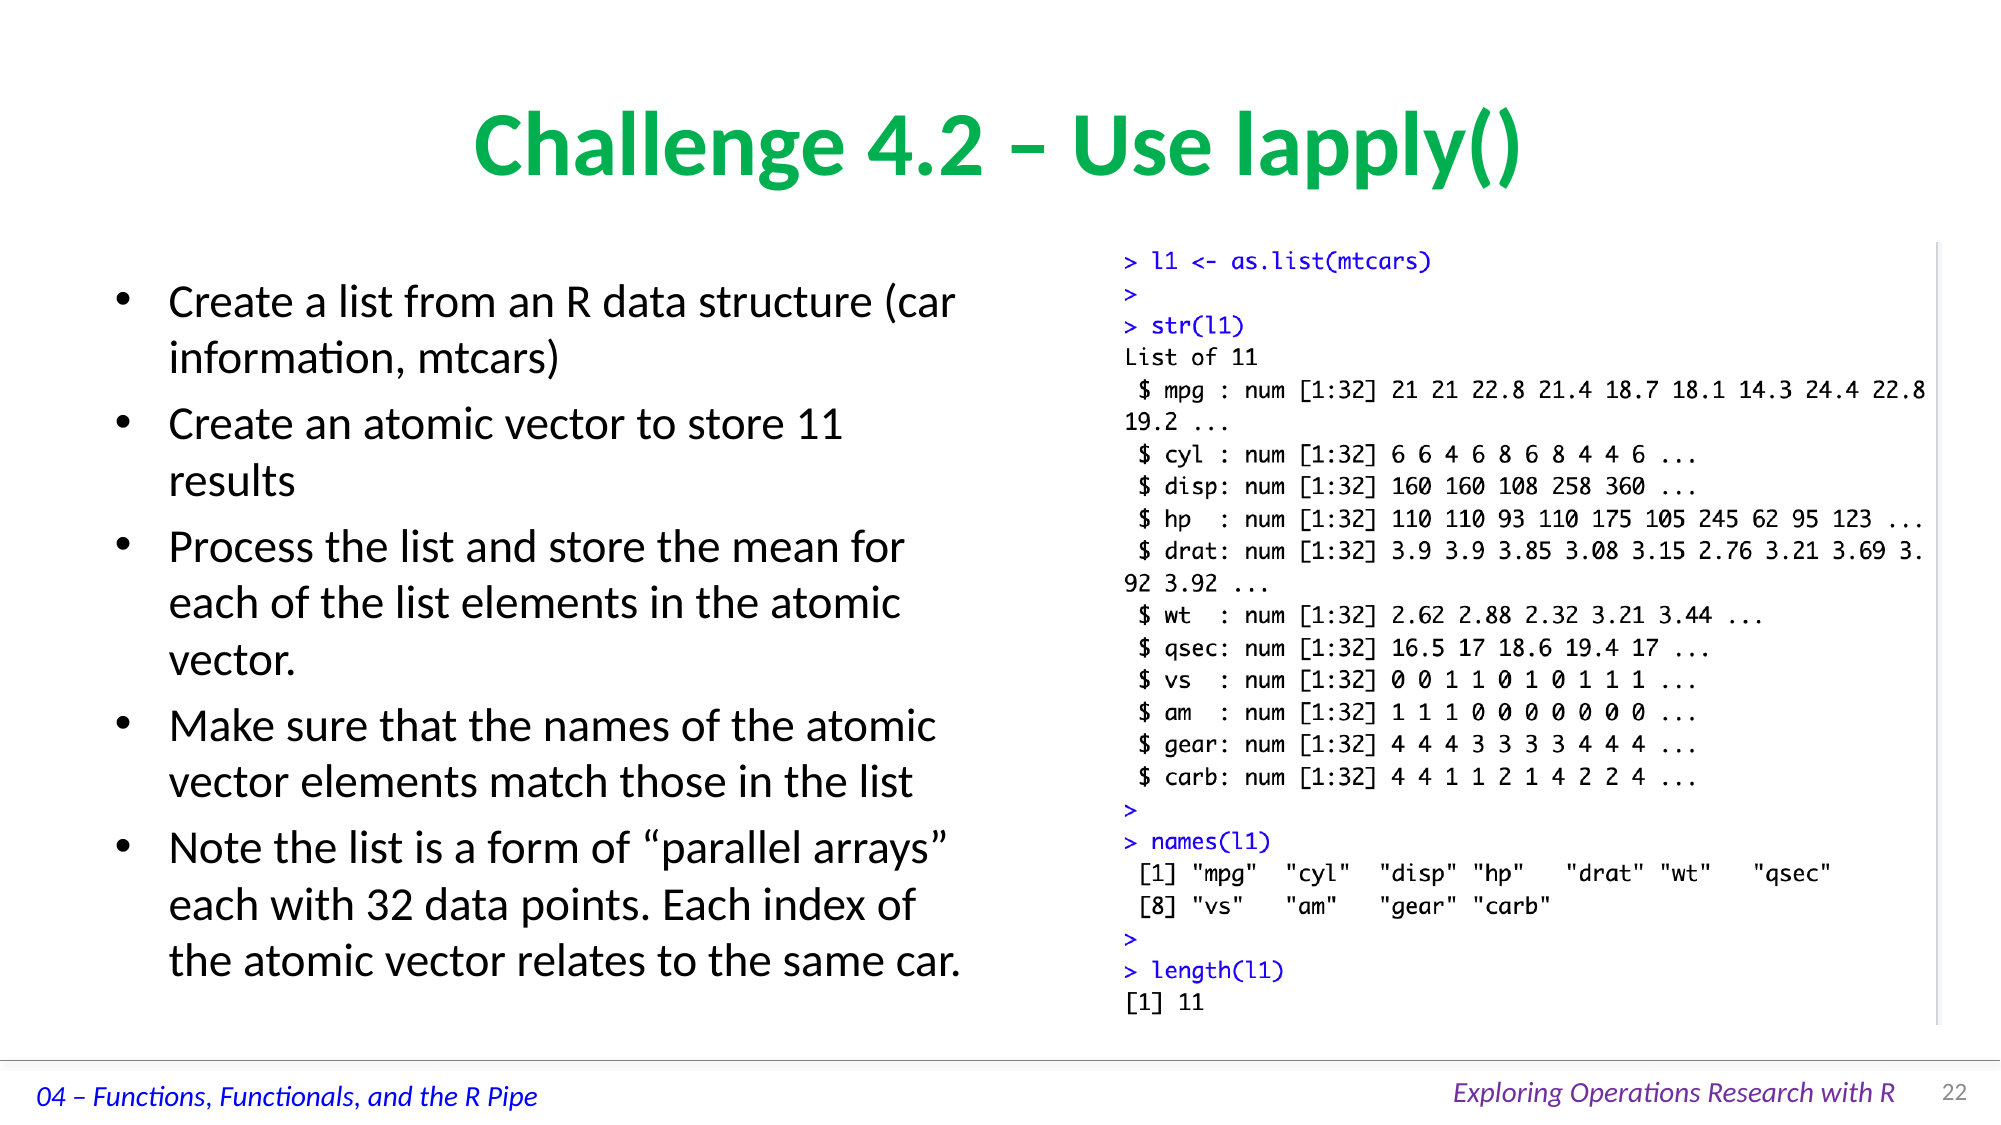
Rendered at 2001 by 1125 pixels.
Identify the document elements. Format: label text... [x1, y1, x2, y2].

slide_number 22 [1899, 1060, 1983, 1120]
title Challenge 4.2 – Use lapply() [99, 45, 1900, 233]
picture [1118, 242, 1942, 1025]
list Create a list from an R data structure (car information, mtcars) Create an atomic vector to store 11 results Process the list and store the mean for each of the list elements in the atomic vector. Make sure that the names of the atomic vector elements match those in the list Note the list is a form of “parallel arrays” each with 32 data points. Each index of the atomic vector relates to the same car. [99, 262, 984, 1005]
